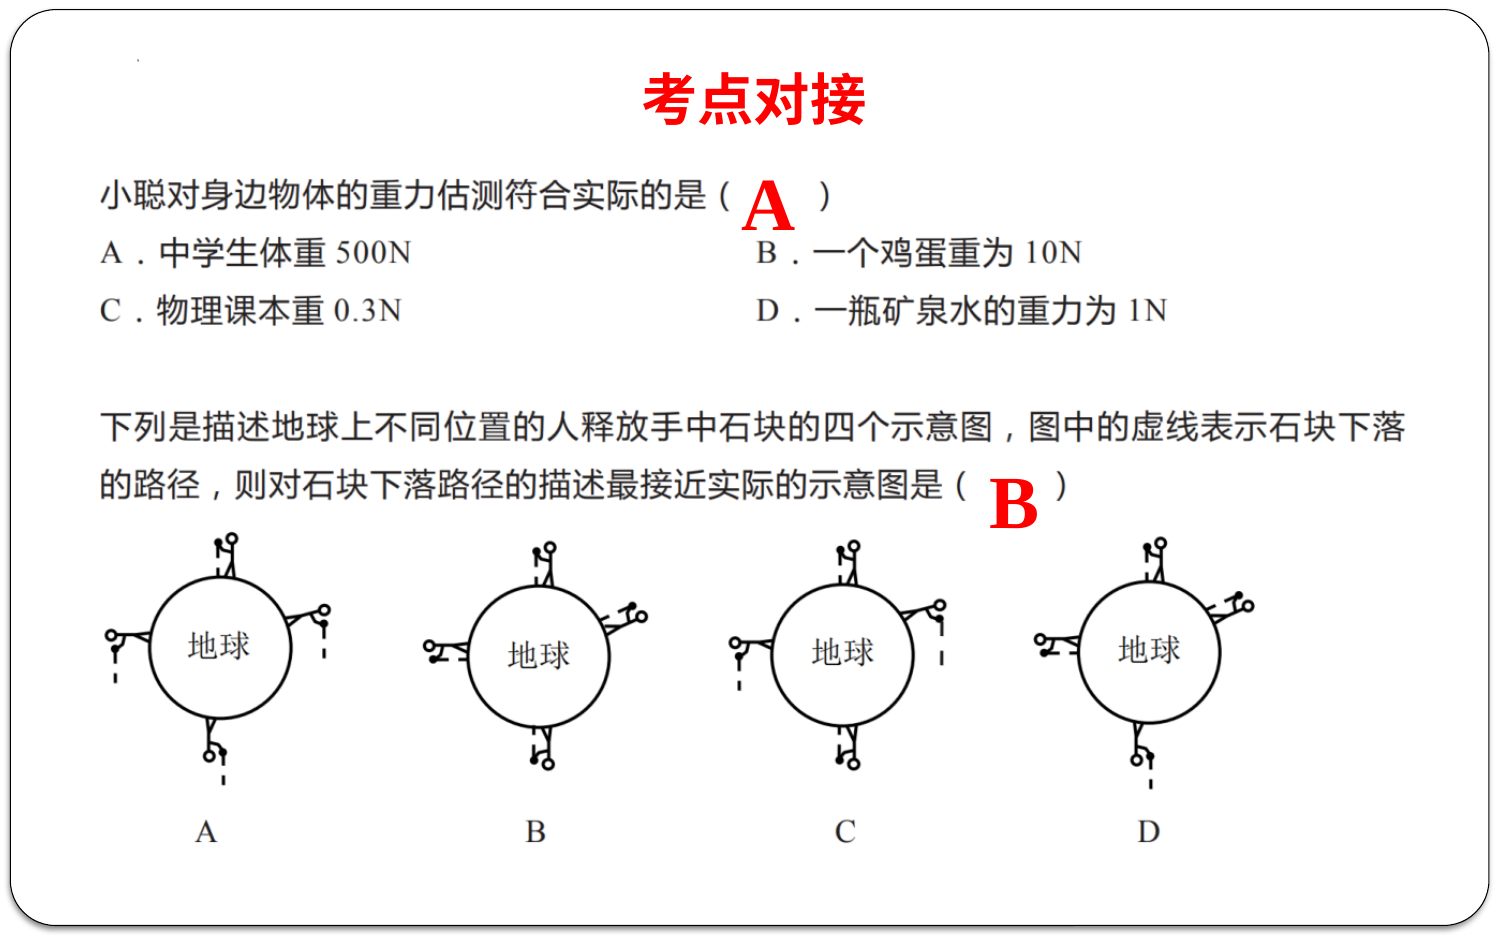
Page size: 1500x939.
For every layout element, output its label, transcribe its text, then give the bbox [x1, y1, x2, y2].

picture [100, 147, 1417, 856]
text_box 考点对接 [626, 56, 882, 139]
text_box A [726, 102, 861, 146]
